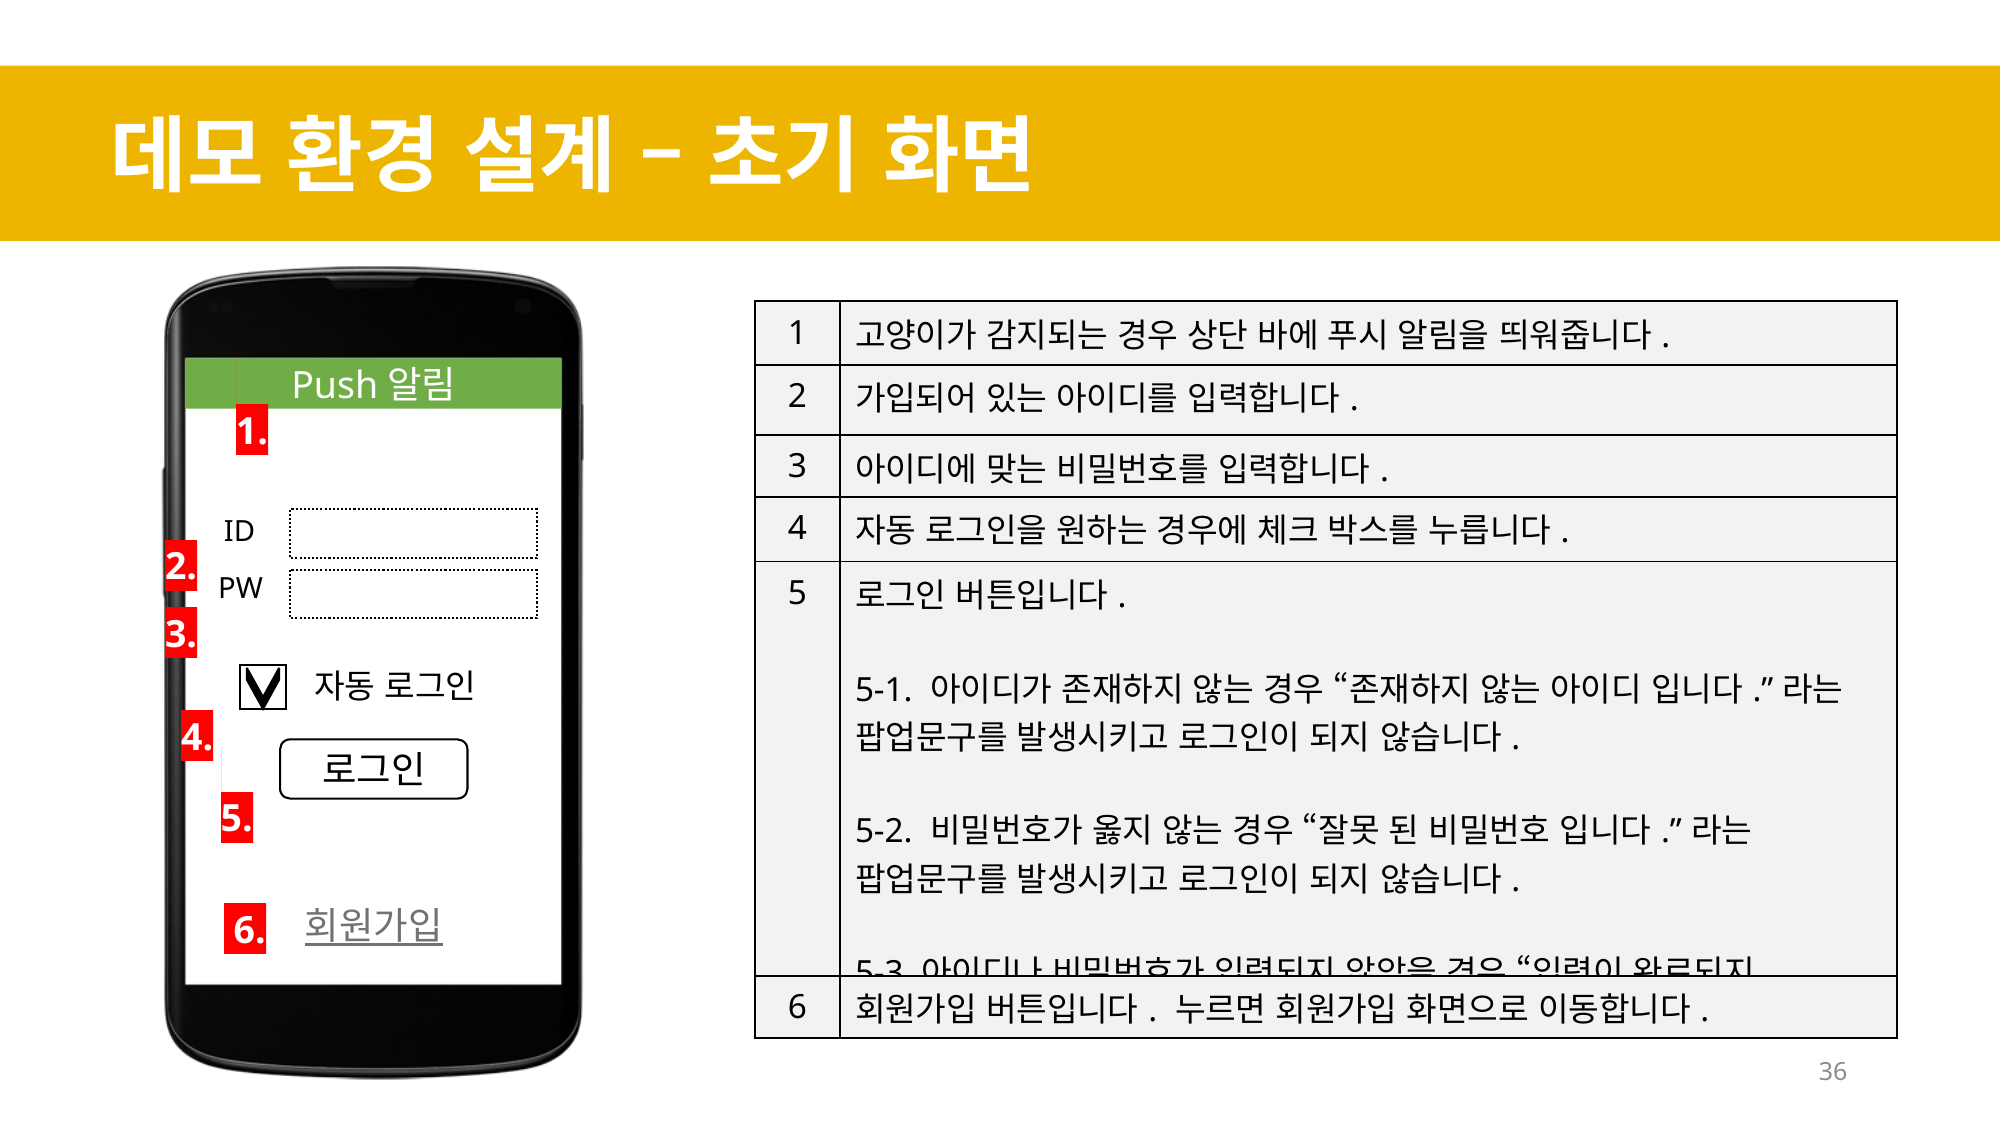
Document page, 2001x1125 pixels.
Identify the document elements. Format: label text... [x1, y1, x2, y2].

table_cell 아이디에 맞는 비밀번호를 입력합니다. [841, 436, 1896, 496]
table_cell 가입되어 있는 아이디를 입력합니다. [841, 366, 1896, 434]
table_cell 자동 로그인을 원하는 경우에 체크 박스를 누릅니다. [841, 498, 1896, 561]
table_cell 5 [756, 562, 839, 975]
slide_number 36 [1412, 1042, 1863, 1103]
table_cell 4 [756, 498, 839, 561]
picture [114, 241, 653, 1115]
table_cell 2 [756, 366, 839, 434]
table_cell 회원가입 버튼입니다. 누르면 회원가입 화면으로 이동합니다. [841, 977, 1896, 1037]
table_cell 3 [756, 436, 839, 496]
table_cell 6 [756, 977, 839, 1037]
table_cell 로그인 버튼입니다. 5-1. 아이디가 존재하지 않는 경우 “존재하지 않는 아이디 입니다.”라는 팝업문구를 발생시키고 로그인이 되지 않습니다. 5-2. 비밀번호가 옳지 않는 경우 “잘못 된 비밀번호 입니다.”라는 팝업문구를 발생시키고 로그인이 되지 않습니다. 5-3 아이디나 비밀번호가 입력되지 않았을 경우 “입력이 완료되지 않았습니다.”라는 팝업문구를 발생시키고 로그인이 되지 않습니다. [841, 562, 1896, 975]
text_box 데모 환경 설계 – 초기 화면 [52, 95, 2000, 210]
text_box [0, 65, 2000, 242]
table_header 고양이가 감지되는 경우 상단 바에 푸시 알림을 띄워줍니다. [841, 302, 1896, 364]
table_header 1 [756, 302, 839, 364]
